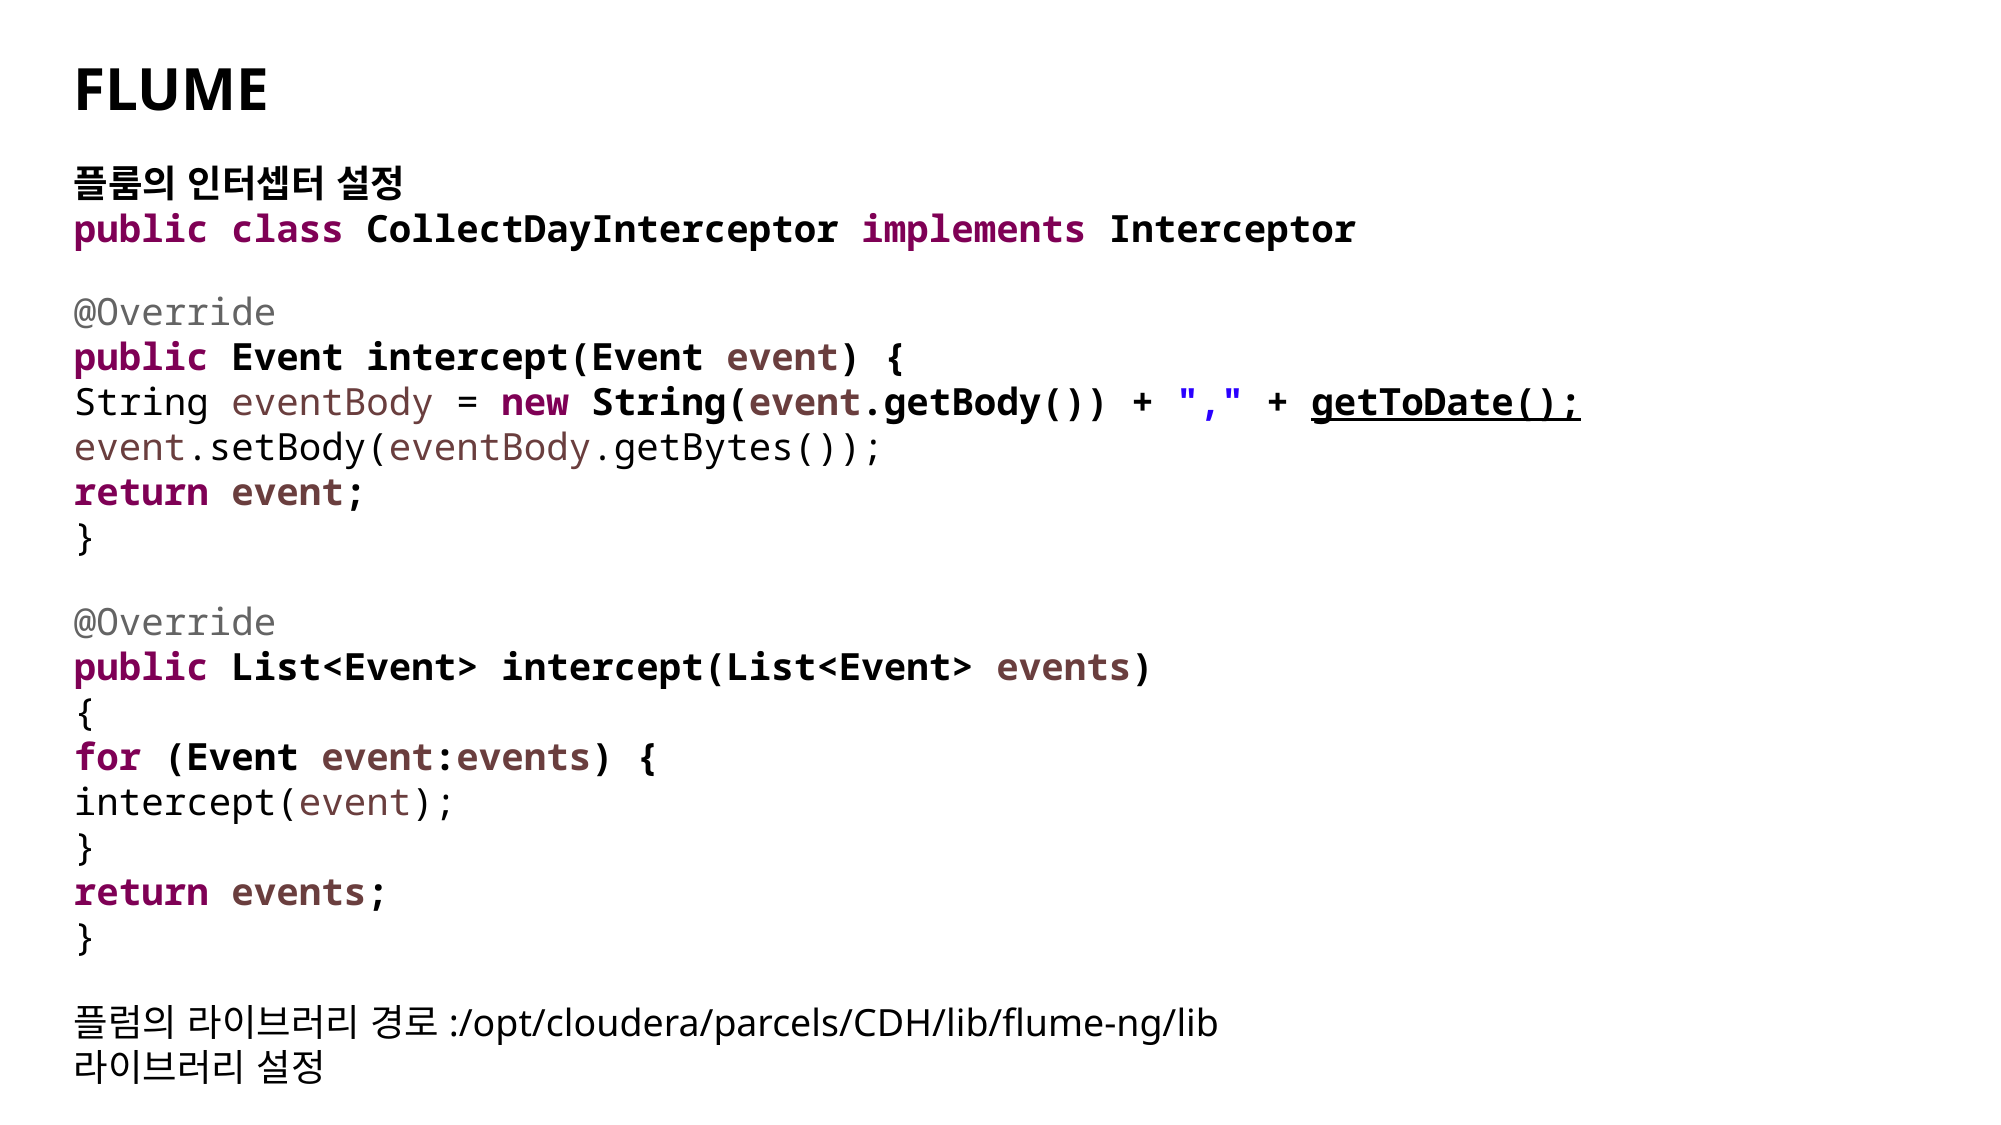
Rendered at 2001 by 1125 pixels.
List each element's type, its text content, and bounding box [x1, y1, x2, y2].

text_box @Override public List<Event> intercept(List<Event> events) { for (Event event:events) { intercept(event); } return events; } [58, 590, 1496, 966]
text_box 플럼의 라이브러리 경로:/opt/cloudera/parcels/CDH/lib/flume-ng/lib 라이브러리 설정 [58, 991, 1729, 1097]
text_box 플룸의 인터셉터 설정 public class CollectDayInterceptor implements Interceptor [58, 152, 1574, 258]
text_box FLUME [58, 44, 512, 129]
text_box @Override public Event intercept(Event event) { String eventBody = new String(event.getBody()) + "," + getToDate(); event.setBody(eventBody.getBytes()); return event; } [58, 280, 1827, 566]
